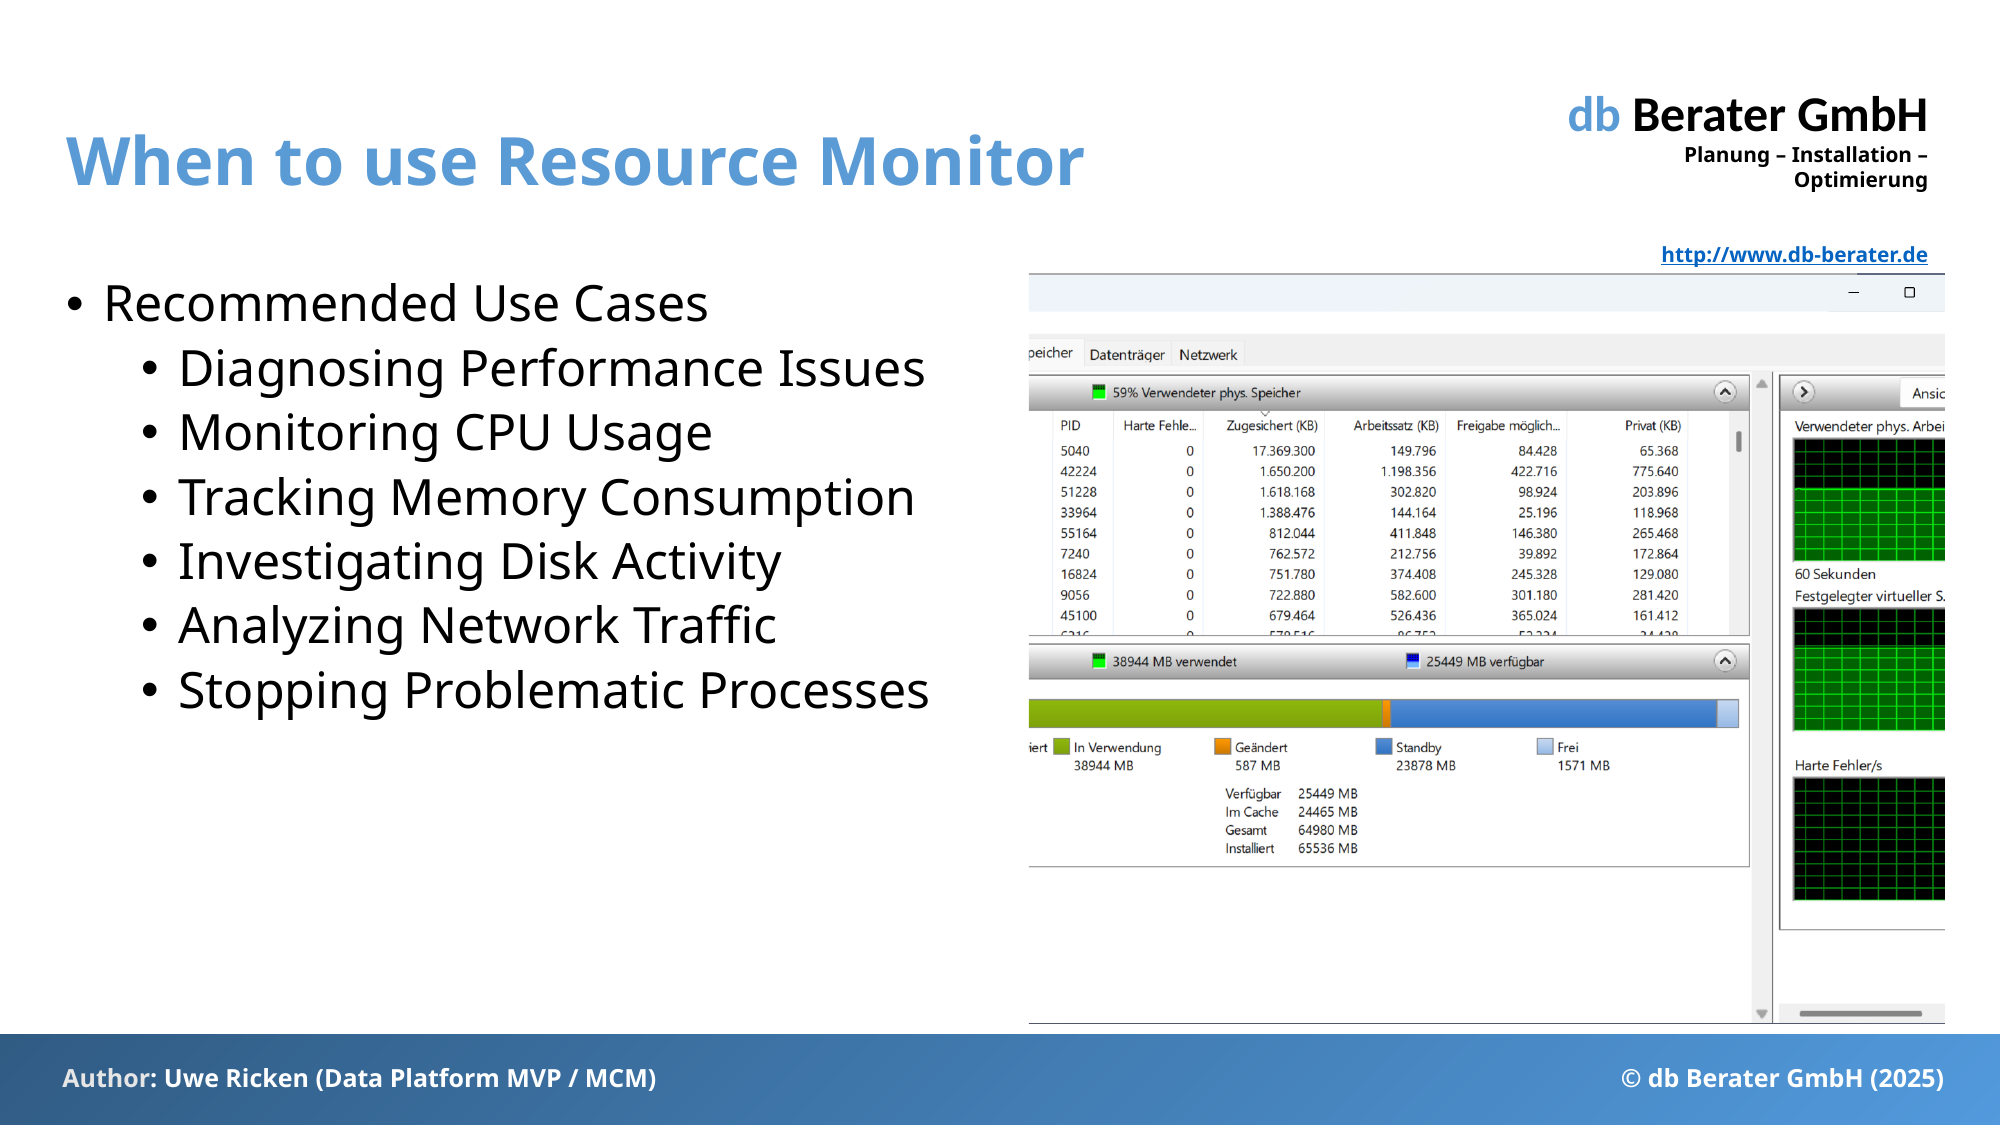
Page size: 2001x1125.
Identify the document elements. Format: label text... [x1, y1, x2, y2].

title When to use Resource Monitor [54, 72, 1538, 256]
picture [1028, 273, 1946, 1024]
list Recommended Use Cases Diagnosing Performance Issues Monitoring CPU Usage Tracking Memory Consumption Investigating Disk Activity Analyzing Network Traffic Stopping Problematic Processes [54, 273, 971, 1024]
